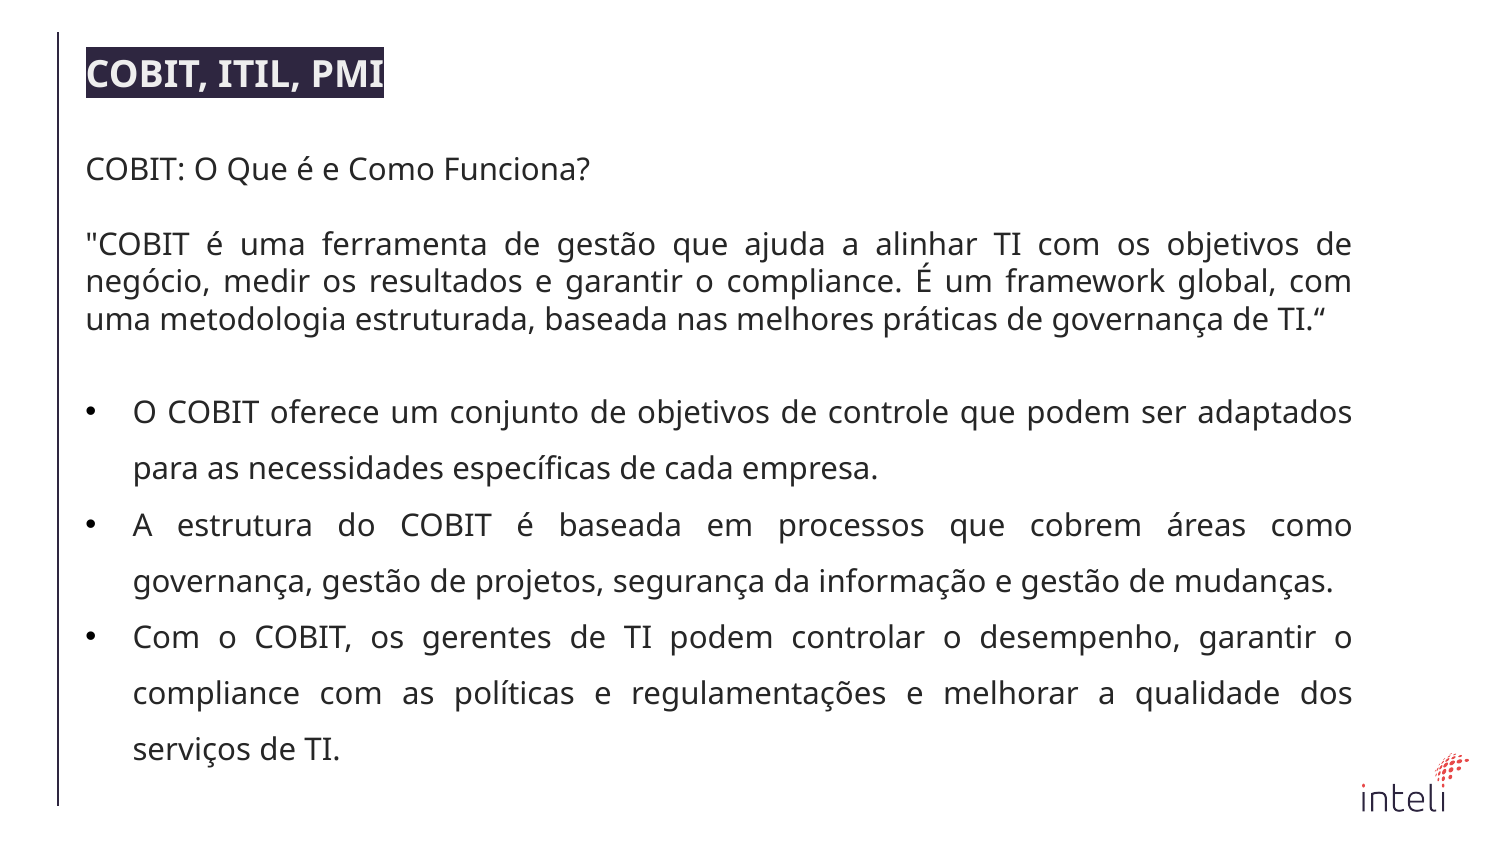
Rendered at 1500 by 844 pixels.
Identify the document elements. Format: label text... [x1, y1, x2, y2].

picture [1361, 753, 1469, 813]
text_box COBIT: O Que é e Como Funciona? "COBIT é uma ferramenta de gestão que ajuda a alinhar TI com os objetivos de negócio, medir os resultados e garantir o compliance. É um framework global, com uma metodologia estruturada, baseada nas melhores práticas de governança de TI.“ O COBIT oferece um conjunto de objetivos de controle que podem ser adaptados para as necessidades específicas de cada empresa. A estrutura do COBIT é baseada em processos que cobrem áreas como governança, gestão de projetos, segurança da informação e gestão de mudanças. Com o COBIT, os gerentes de TI podem controlar o desempenho, garantir o compliance com as políticas e regulamentações e melhorar a qualidade dos serviços de TI. [85, 141, 1362, 775]
text_box COBIT, ITIL, PMI [85, 42, 1079, 103]
